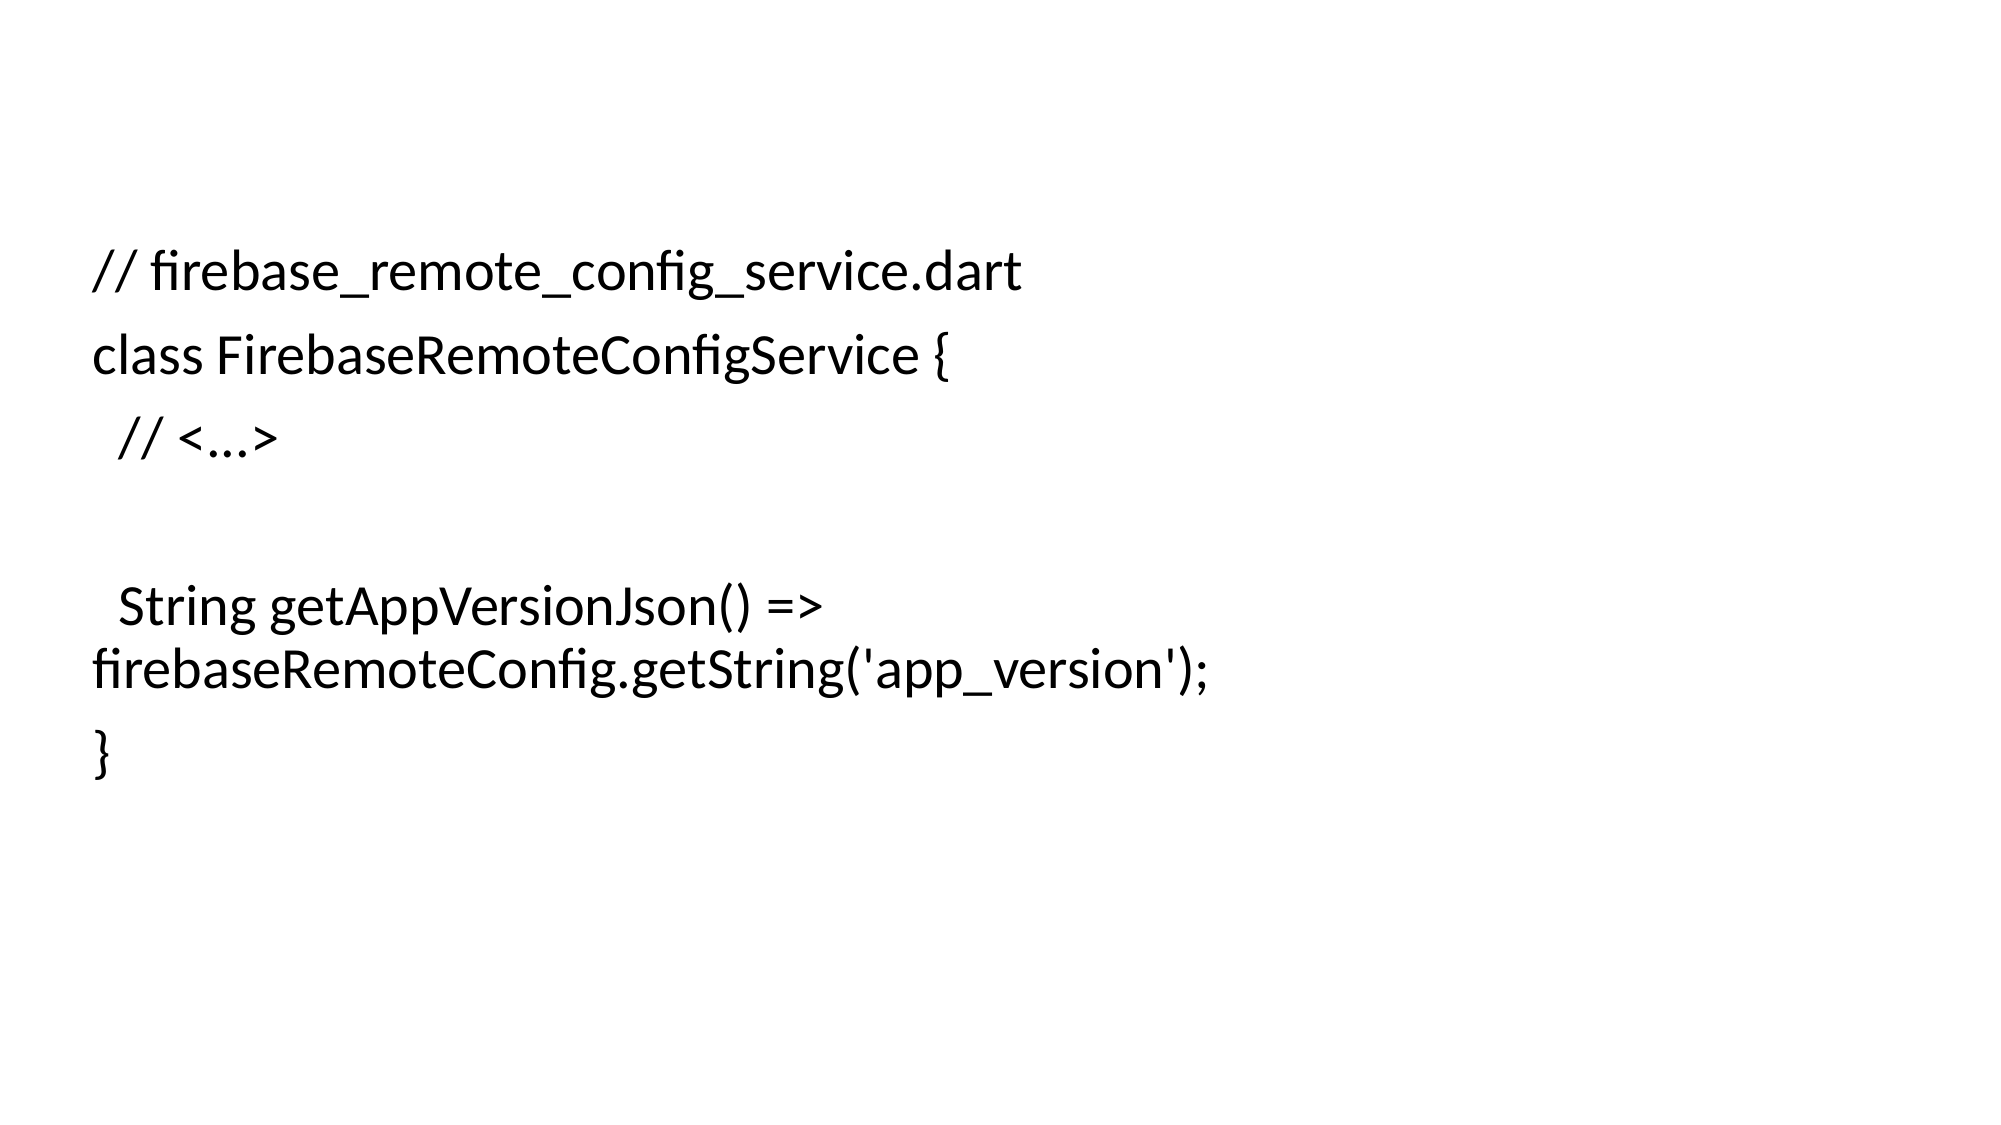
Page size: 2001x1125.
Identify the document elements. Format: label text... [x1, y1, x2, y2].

list // firebase_remote_config_service.dart class FirebaseRemoteConfigService { // <...> String getAppVersionJson() => firebaseRemoteConfig.getString('app_version'); } [77, 232, 1863, 1014]
